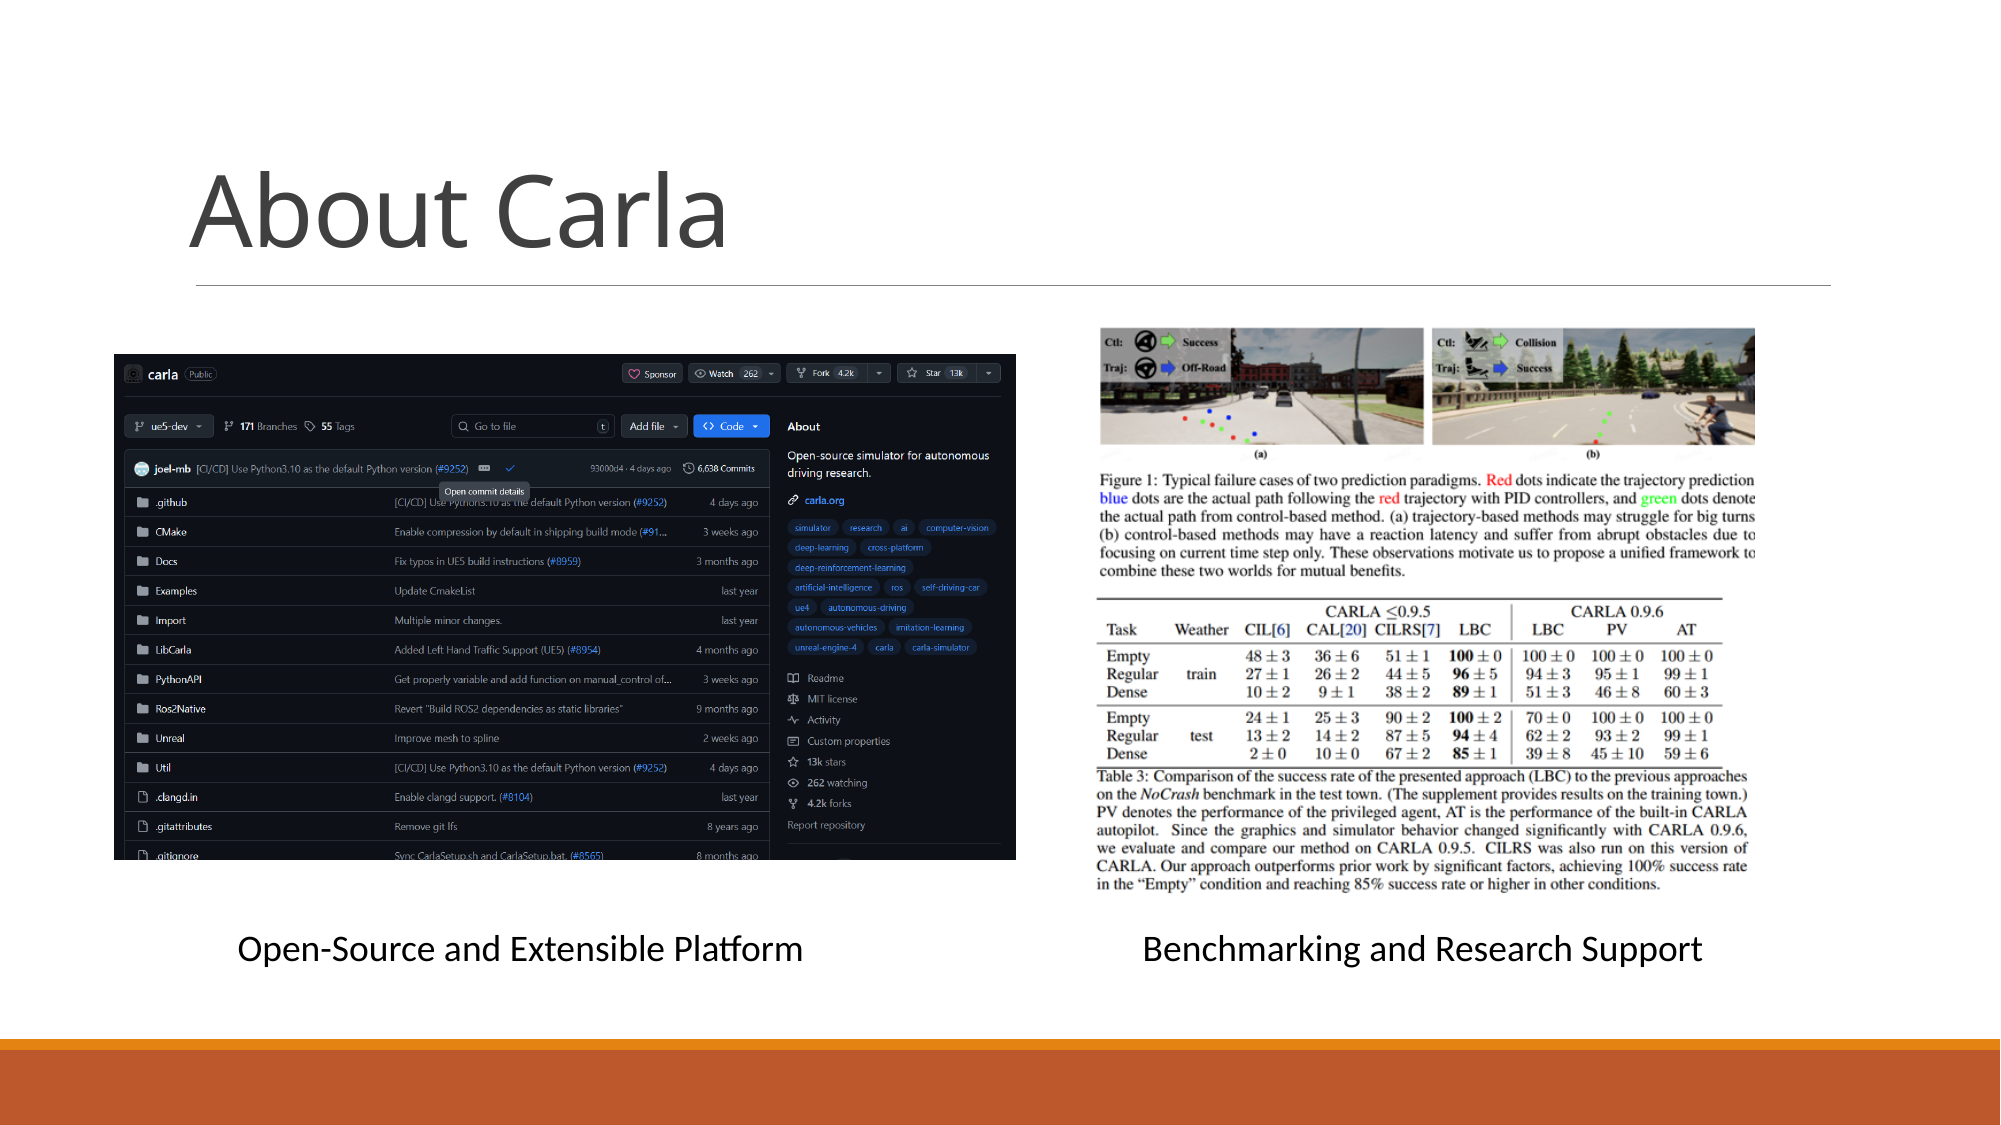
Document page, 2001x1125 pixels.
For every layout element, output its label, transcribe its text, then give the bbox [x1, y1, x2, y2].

picture [1091, 305, 1756, 901]
title About Carla [174, 119, 1825, 276]
text_box Open-Source and Extensible Platform [222, 916, 831, 977]
picture [113, 354, 1017, 861]
text_box Benchmarking and Research Support [1103, 916, 1744, 977]
